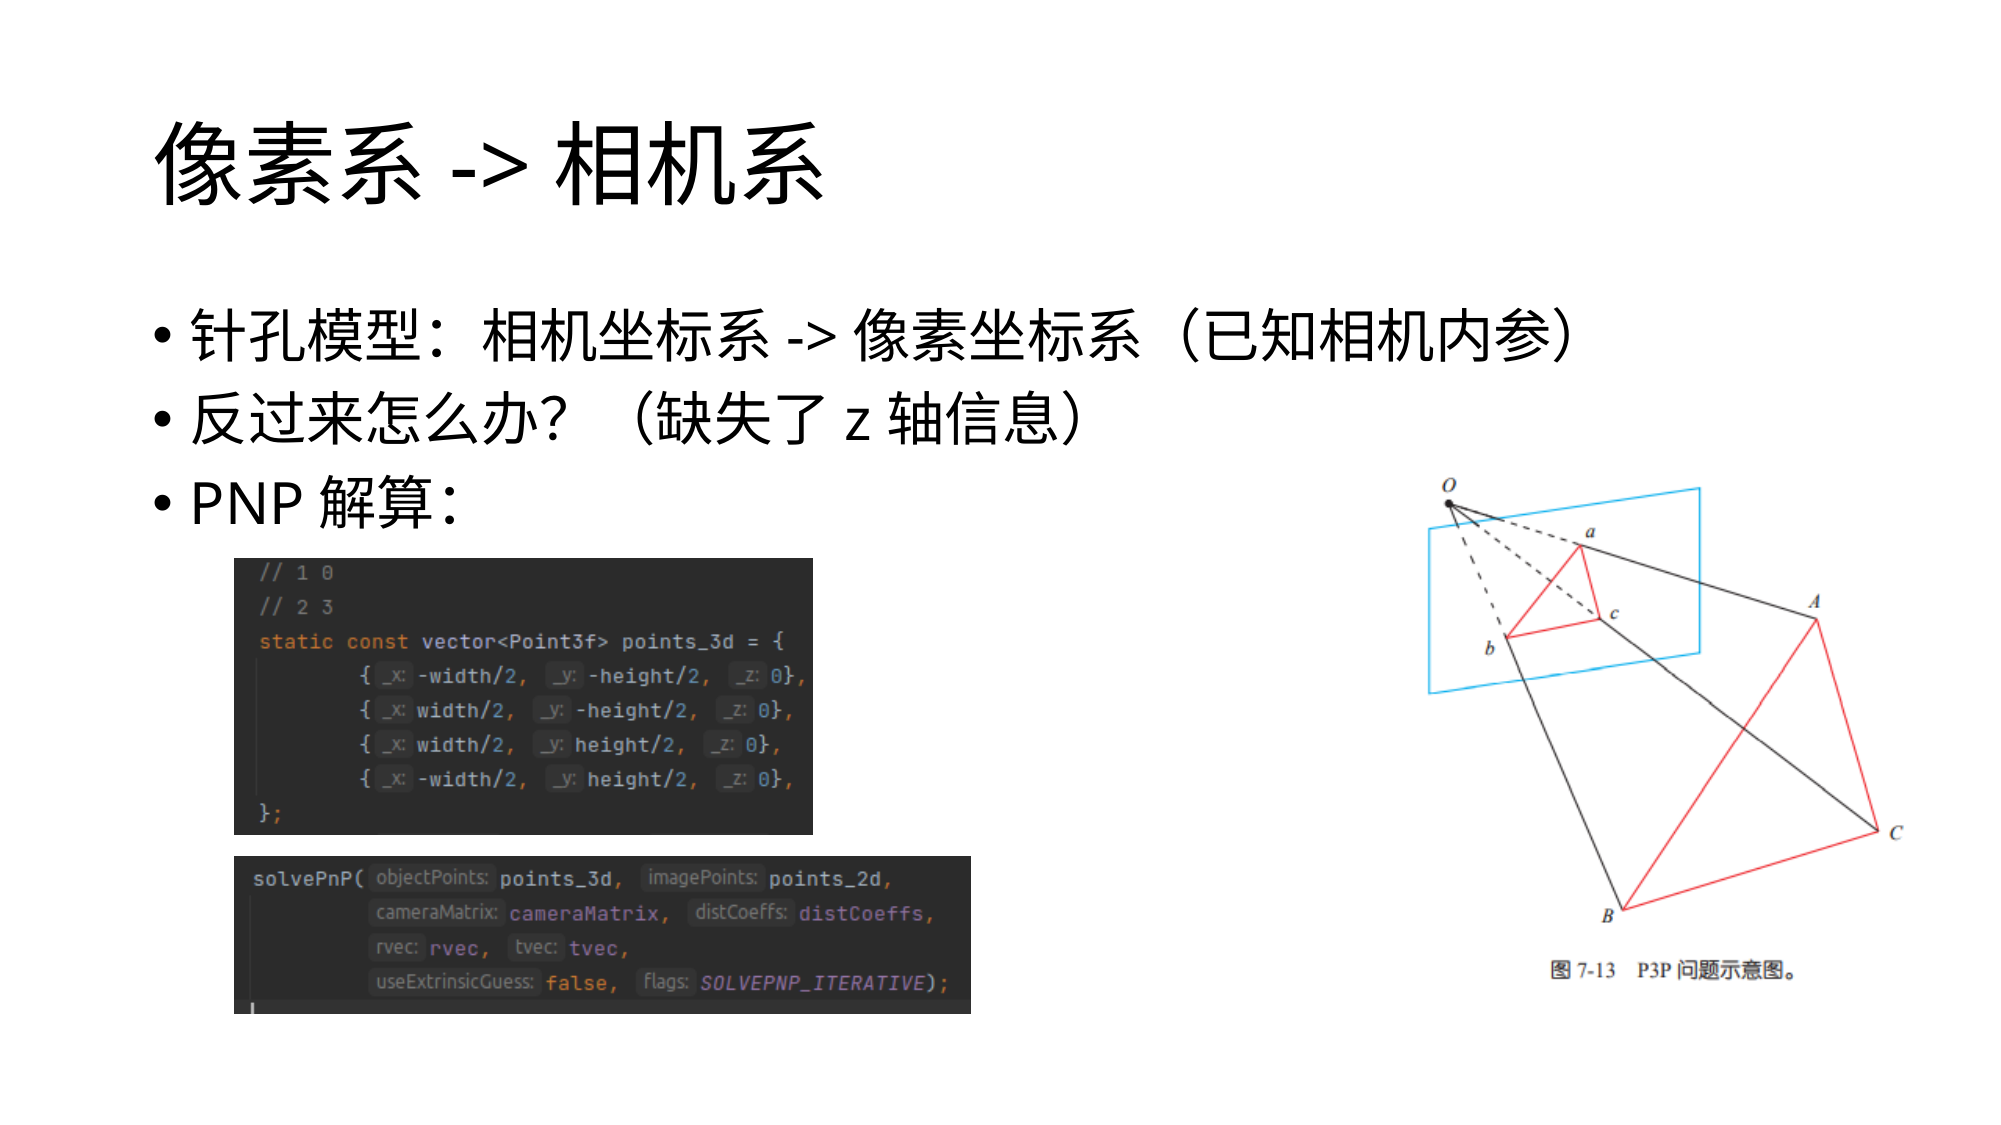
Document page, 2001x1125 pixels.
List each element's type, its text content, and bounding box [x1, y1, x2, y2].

list 针孔模型：相机坐标系->像素坐标系（已知相机内参） 反过来怎么办？（缺失了z轴信息） PNP解算： [137, 299, 1863, 1014]
picture [1372, 449, 1940, 998]
picture [234, 558, 813, 835]
title 像素系->相机系 [137, 59, 1863, 278]
picture [234, 856, 971, 1014]
